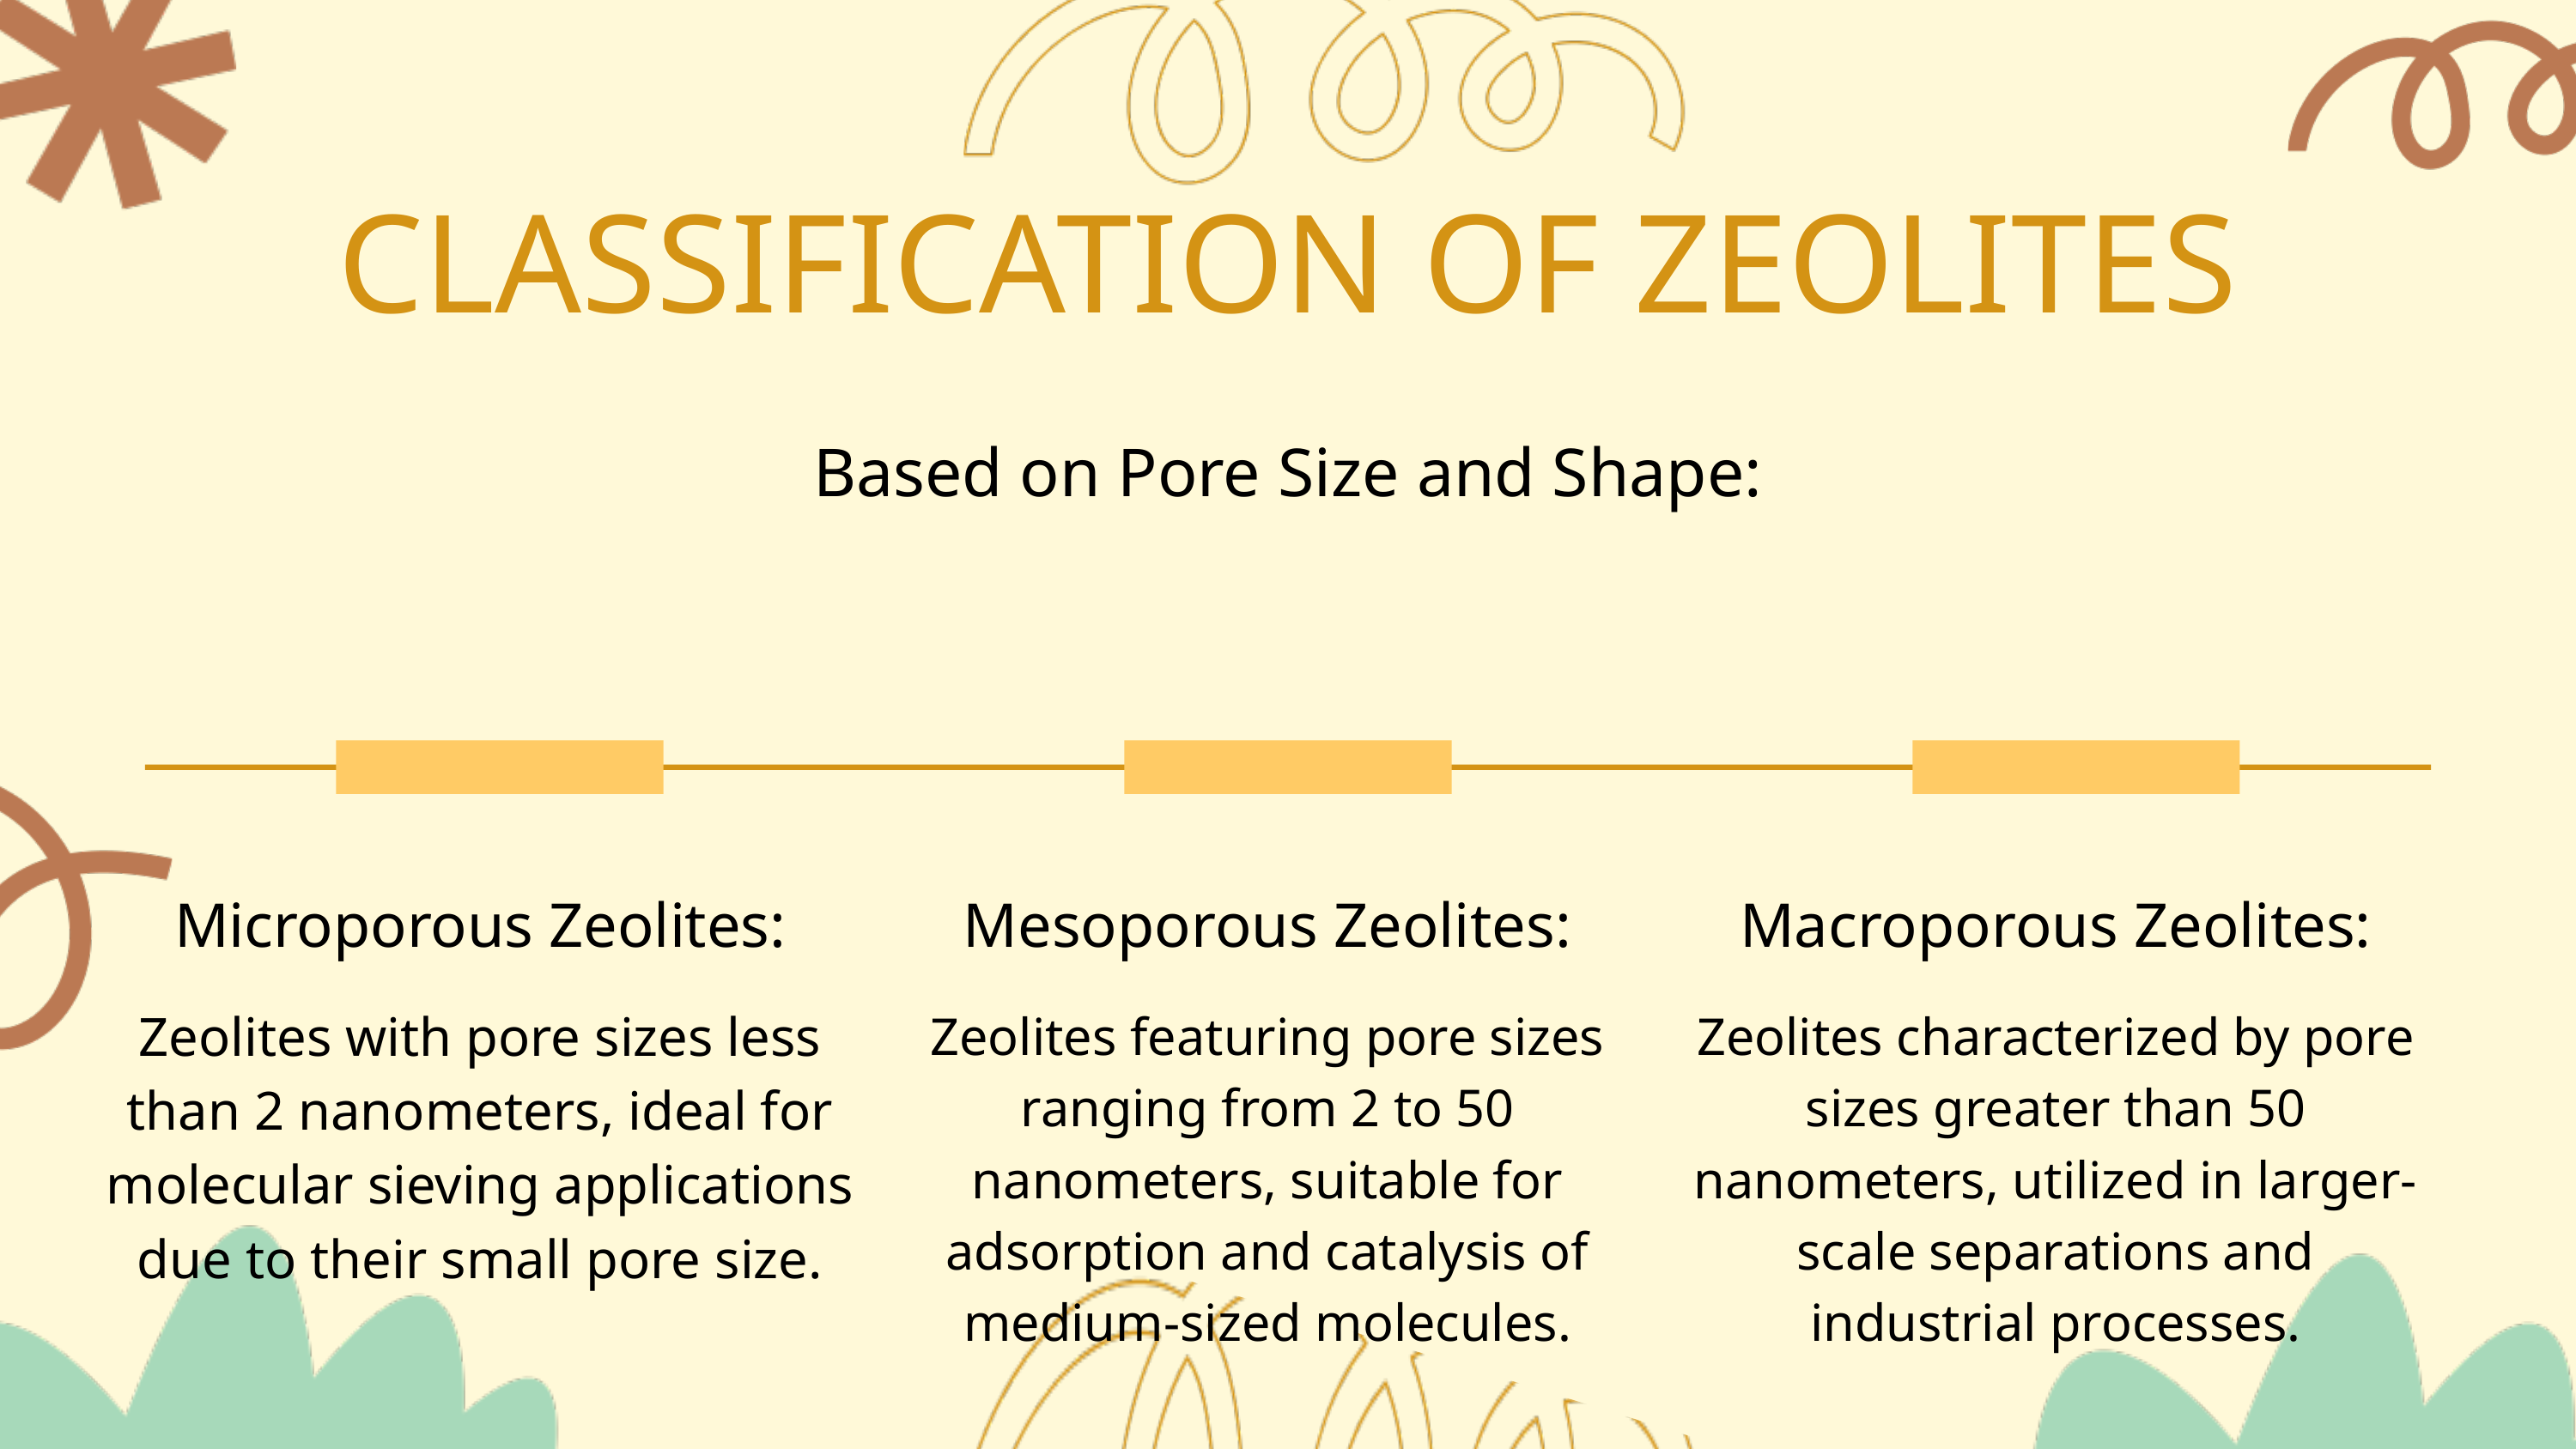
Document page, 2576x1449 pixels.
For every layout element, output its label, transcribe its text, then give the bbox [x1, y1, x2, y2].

text_box [336, 740, 664, 794]
text_box [1912, 740, 2240, 794]
text_box [946, 1350, 1711, 1449]
text_box [1452, 764, 1912, 770]
text_box [0, 0, 237, 211]
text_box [1680, 881, 2432, 1344]
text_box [892, 881, 1643, 1344]
text_box [1124, 740, 1452, 794]
text_box [144, 764, 336, 770]
text_box Based on Pore Size and Shape: [501, 430, 2075, 510]
text_box [2022, 1041, 2576, 1449]
text_box [664, 764, 1124, 770]
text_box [105, 881, 855, 1357]
text_box CLASSIFICATION OF ZEOLITES [294, 177, 2281, 341]
text_box [0, 768, 173, 1013]
text_box [963, 0, 1692, 177]
text_box [0, 1013, 611, 1449]
text_box [2287, 18, 2576, 171]
text_box [2240, 764, 2432, 770]
